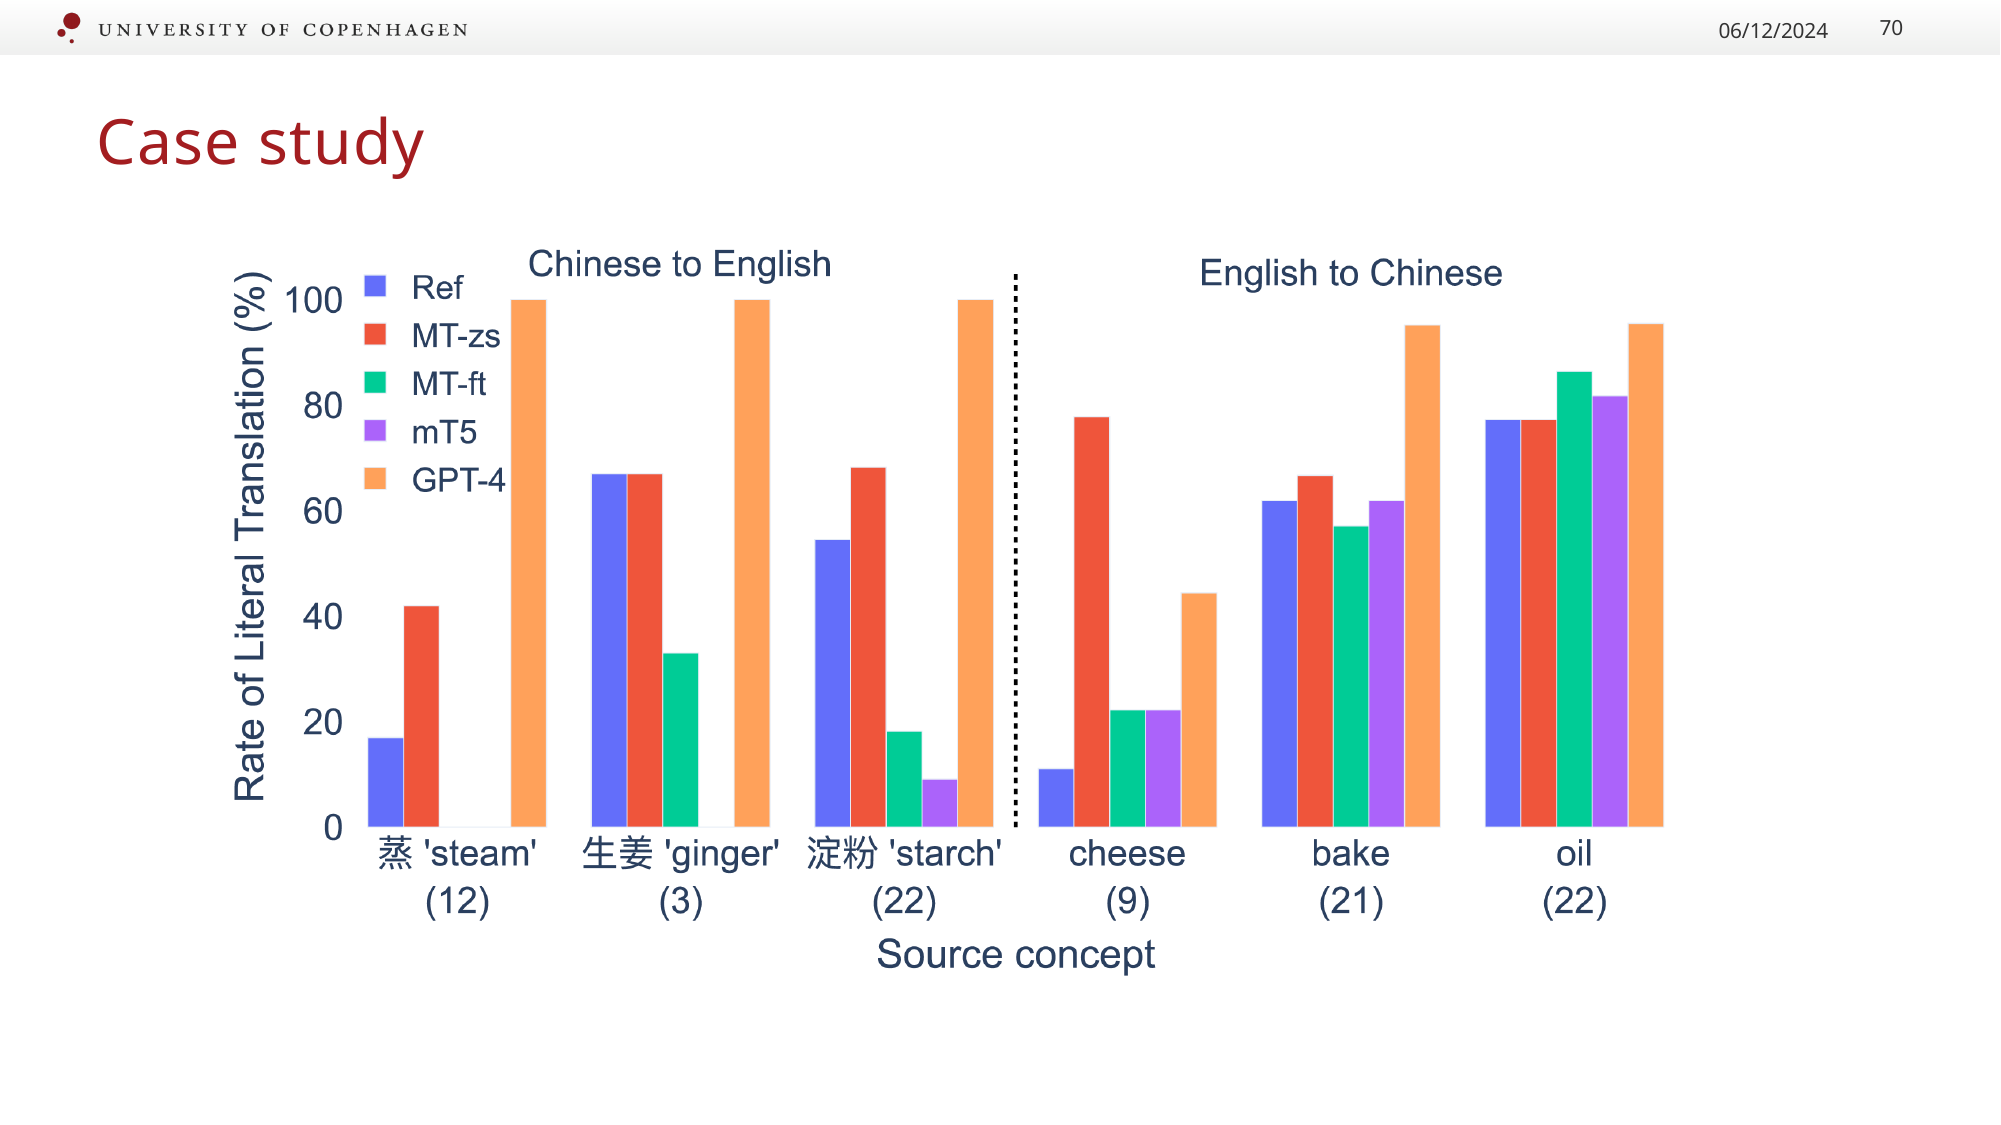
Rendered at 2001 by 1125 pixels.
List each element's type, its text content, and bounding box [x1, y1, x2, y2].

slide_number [1694, 14, 1829, 43]
slide_number 70 [1840, 14, 1904, 43]
title Case study [96, 101, 1904, 244]
picture [229, 244, 1669, 982]
picture [92, 15, 475, 42]
